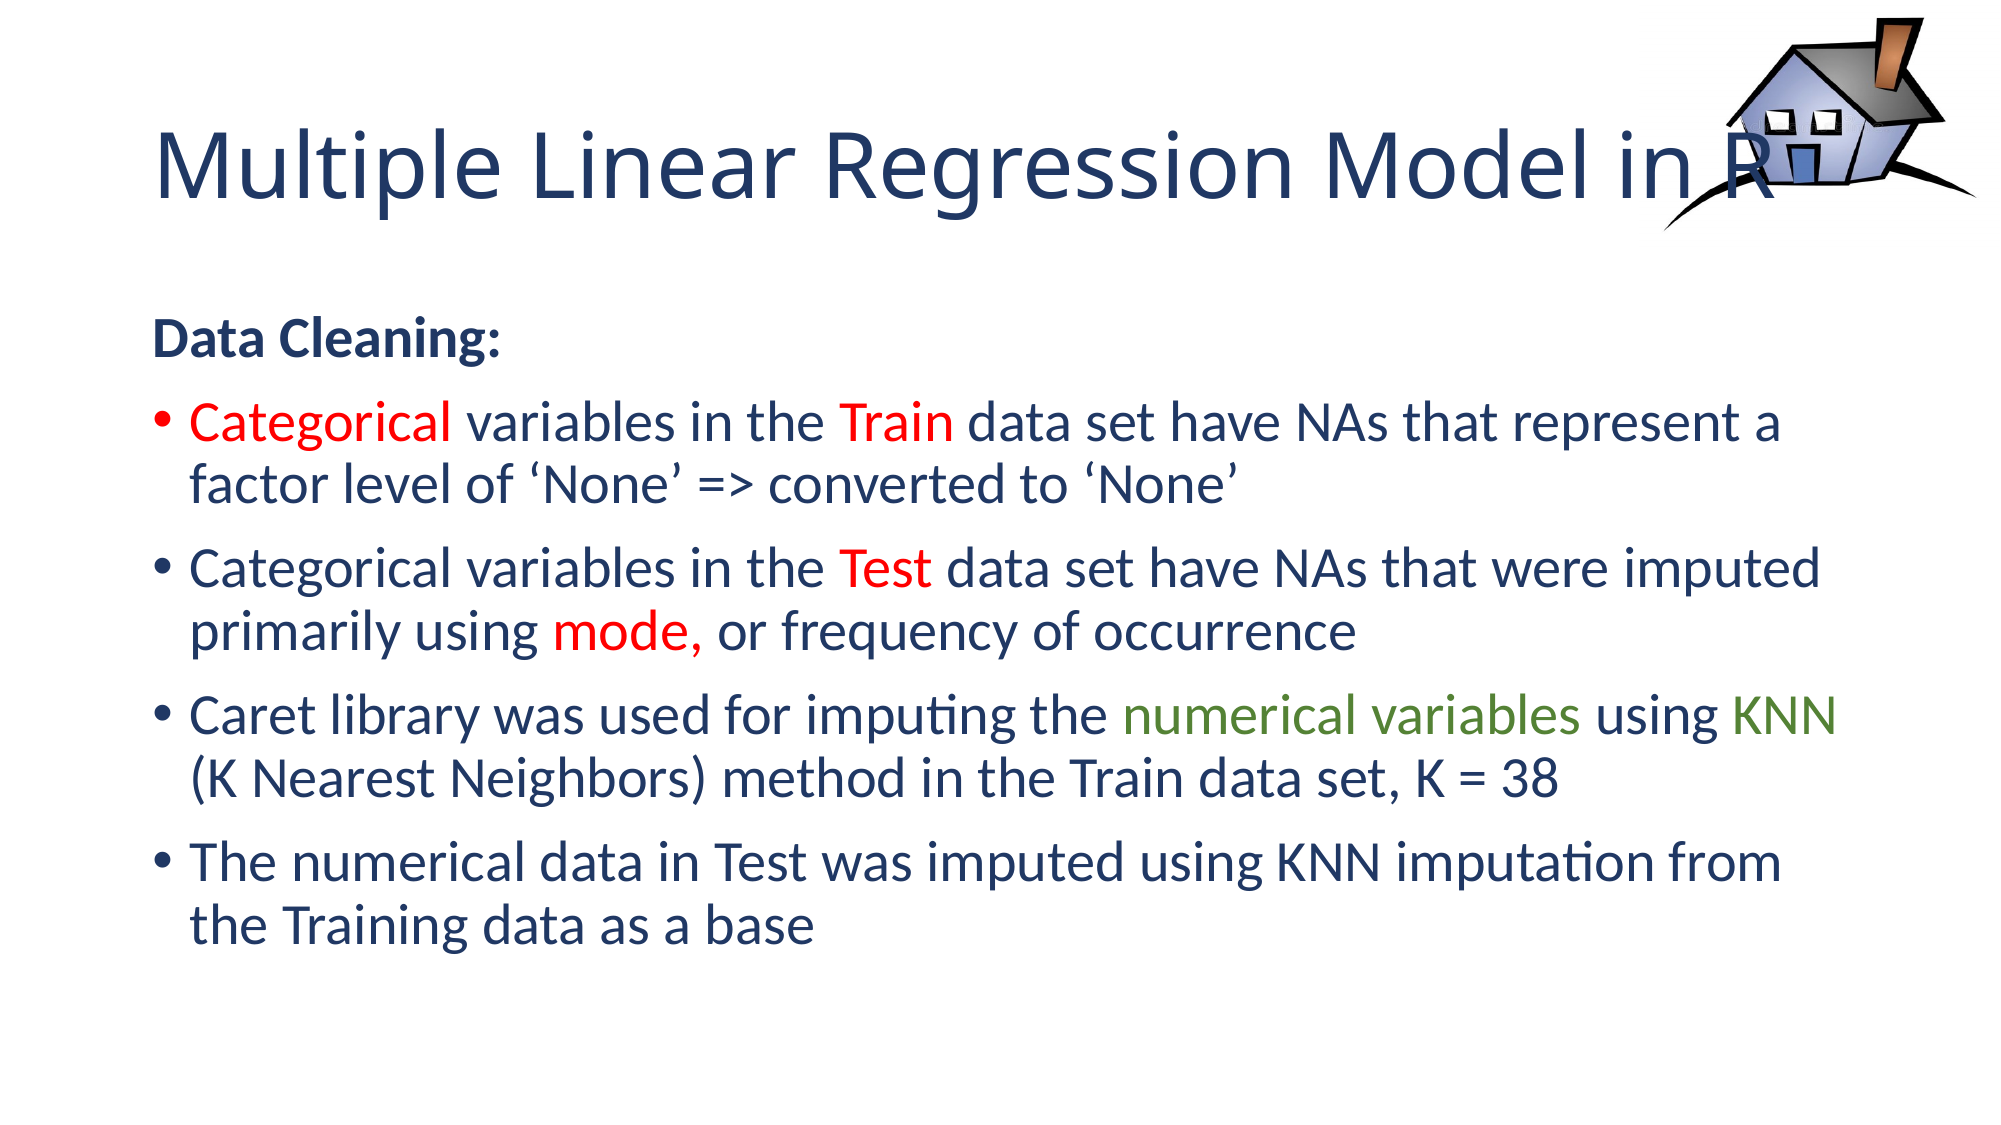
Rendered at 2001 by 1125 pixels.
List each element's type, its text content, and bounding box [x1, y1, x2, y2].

picture [1639, 0, 2000, 247]
list Data Cleaning: Categorical variables in the Train data set have NAs that represent a factor level of ‘None’ => converted to ‘None’ Categorical variables in the Test data set have NAs that were imputed primarily using mode, or frequency of occurrence Caret library was used for imputing the numerical variables using KNN (K Nearest Neighbors) method in the Train data set, K = 38 The numerical data in Test was imputed using KNN imputation from the Training data as a base [137, 299, 1863, 1014]
title Multiple Linear Regression Model in R [137, 59, 1863, 278]
